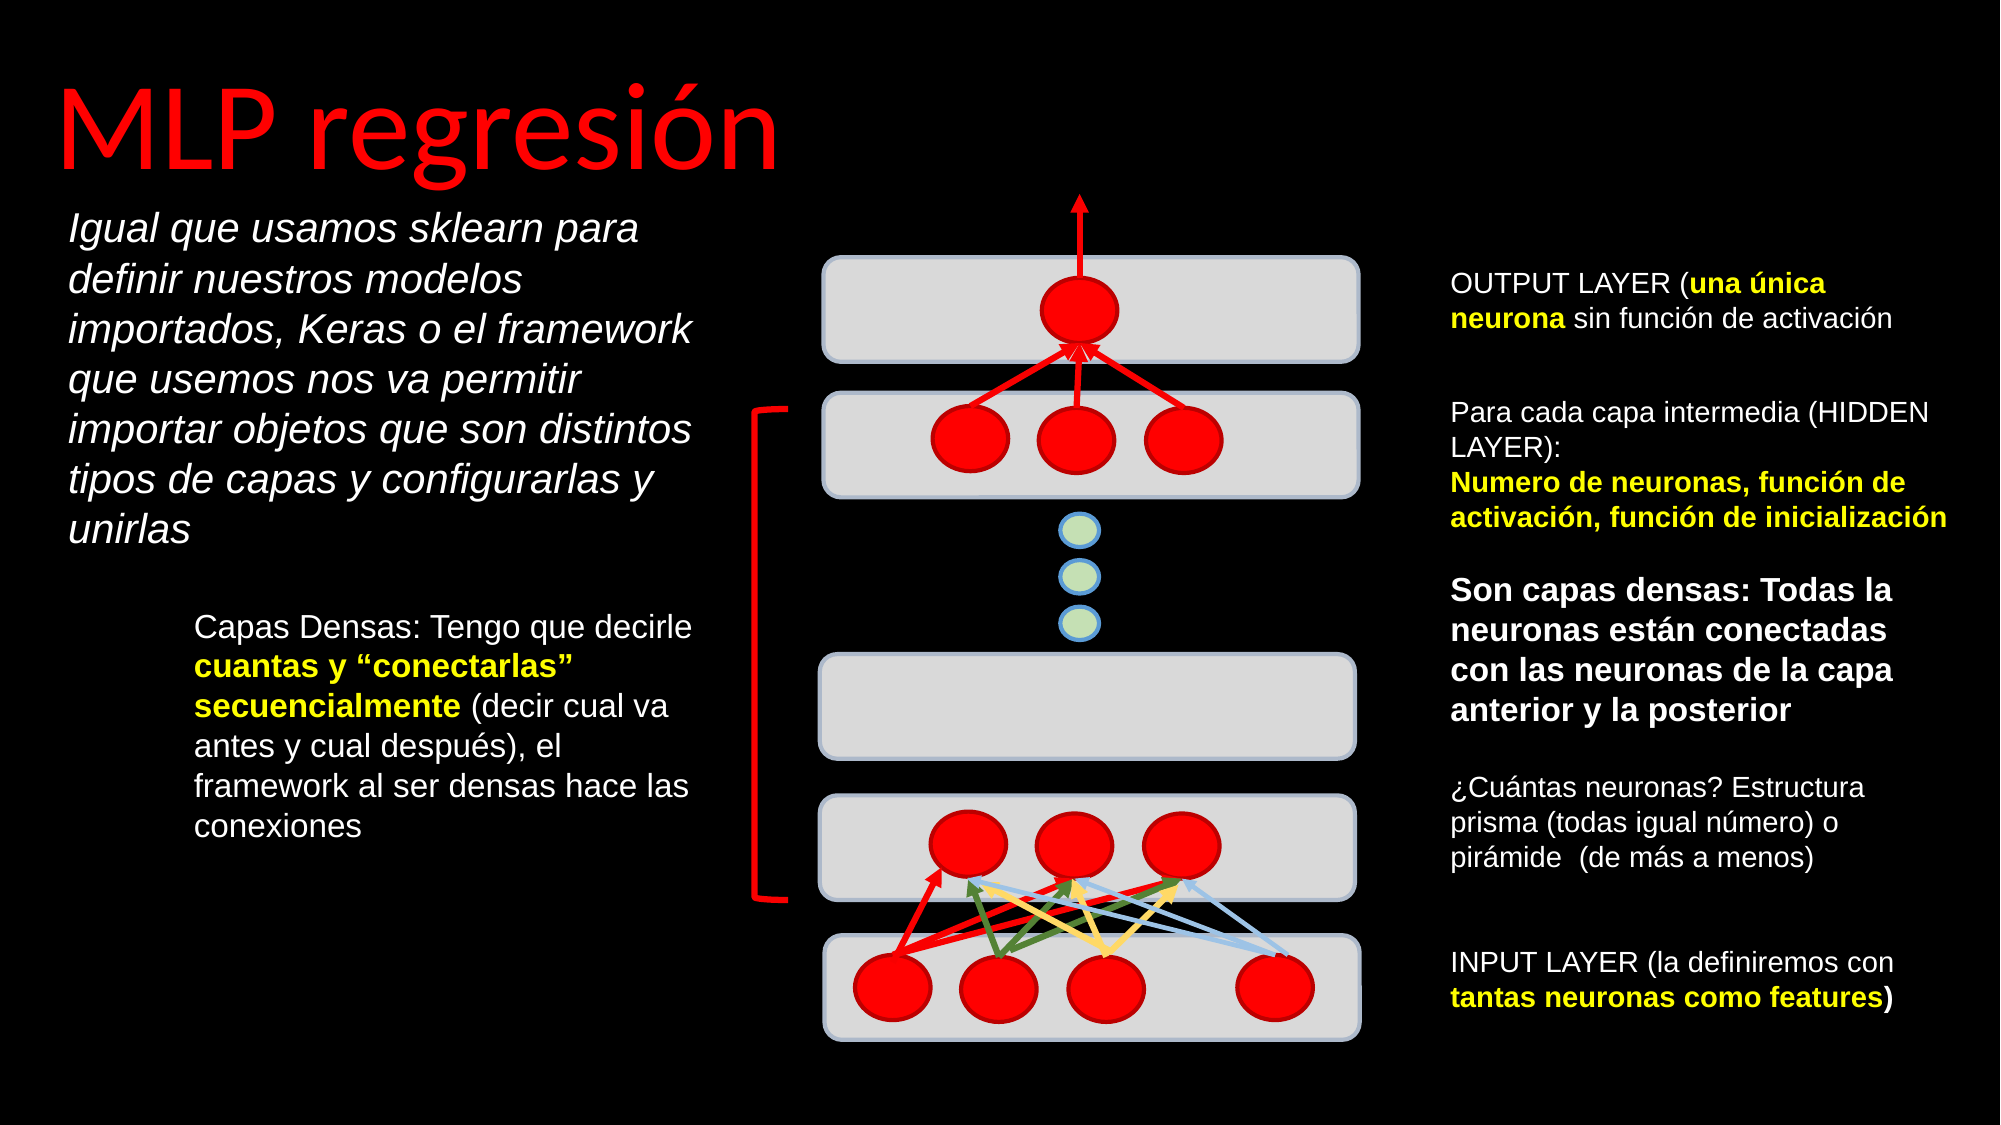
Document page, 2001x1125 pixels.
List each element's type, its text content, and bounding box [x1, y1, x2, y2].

text_box [1058, 557, 1102, 596]
text_box [958, 967, 1039, 1025]
text_box [1034, 811, 1115, 875]
text_box [817, 651, 1358, 761]
text_box [821, 390, 1361, 500]
text_box Para cada capa intermedia (HIDDEN LAYER): Numero de neuronas, función de activación, función de inicialización Son capas densas: Todas la neuronas están conectadas con las neuronas de la capa anterior y la posterior ¿Cuántas neuronas? Estructura prisma (todas igual número) o pirámide (de más a menos) [1435, 386, 1971, 881]
text_box [821, 255, 1075, 364]
text_box [1084, 255, 1361, 364]
text_box Igual que usamos sklearn para definir nuestros modelos importados, Keras o el framework que usemos nos va permitir importar objetos que son distintos tipos de capas y configurarlas y unirlas [53, 193, 737, 559]
text_box [1039, 275, 1120, 341]
text_box [817, 793, 1358, 903]
text_box [852, 953, 933, 1023]
text_box [1058, 511, 1102, 550]
text_box [1036, 415, 1117, 476]
text_box OUTPUT LAYER (una única neurona sin función de activación [1435, 257, 1918, 342]
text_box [966, 878, 1073, 956]
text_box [892, 878, 964, 956]
text_box [1066, 966, 1147, 1025]
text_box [892, 867, 942, 877]
text_box [1143, 406, 1224, 476]
text_box [930, 404, 1011, 474]
text_box [1235, 956, 1316, 1023]
text_box INPUT LAYER (la definiremos con tantas neuronas como features) [1435, 935, 1918, 1021]
text_box [1141, 811, 1222, 876]
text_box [1079, 342, 1185, 409]
text_box [822, 933, 1362, 1042]
text_box MLP regresión [39, 20, 1961, 238]
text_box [1074, 878, 1180, 956]
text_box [1181, 878, 1289, 956]
text_box [1058, 604, 1102, 643]
text_box [928, 809, 1009, 876]
text_box [753, 408, 789, 901]
text_box Capas Densas: Tengo que decirle cuantas y “conectarlas” secuencialmente (decir cual va antes y cual después), el framework al ser densas hace las conexiones [178, 562, 715, 852]
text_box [970, 342, 1075, 407]
